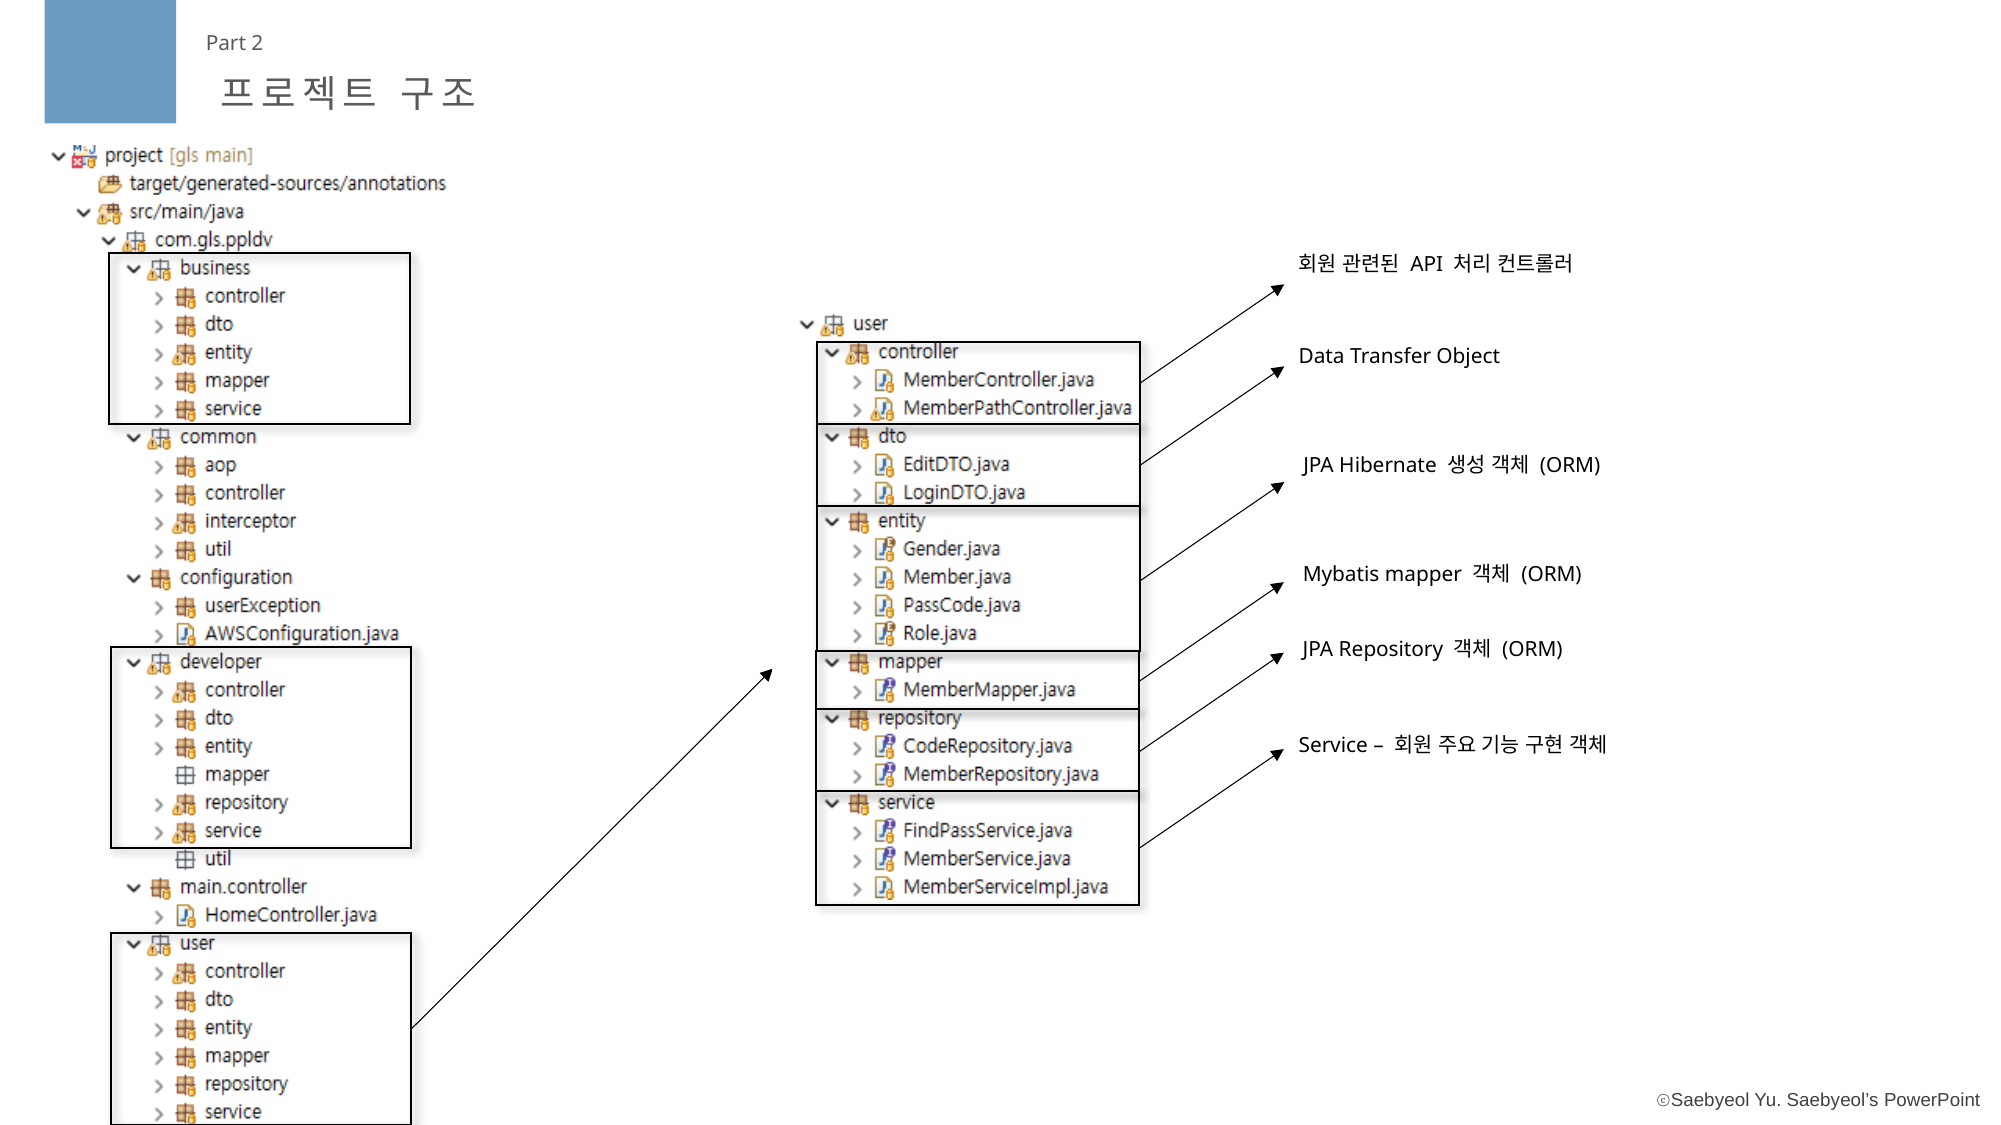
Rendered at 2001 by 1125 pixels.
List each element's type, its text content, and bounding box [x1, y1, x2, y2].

text_box 회원 관련된 API 처리 컨트롤러 [1284, 243, 1595, 283]
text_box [1139, 366, 1285, 466]
picture [772, 310, 1184, 900]
text_box JPA Repository 객체 (ORM) [1287, 628, 1637, 668]
picture [44, 145, 628, 1125]
text_box Part 2 [191, 22, 279, 63]
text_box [1139, 749, 1284, 849]
text_box 프로젝트 구조 [205, 62, 491, 123]
text_box Mybatis mapper 객체 (ORM) [1288, 553, 1637, 594]
text_box [815, 900, 1140, 906]
text_box [44, 0, 177, 124]
text_box Service – 회원 주요 기능 구현 객체 [1284, 724, 1633, 764]
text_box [1139, 284, 1285, 366]
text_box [1139, 652, 1284, 749]
text_box Data Transfer Object [1285, 335, 1633, 376]
text_box JPA Hibernate 생성 객체 (ORM) [1288, 444, 1638, 485]
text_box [411, 668, 773, 1029]
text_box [1139, 481, 1285, 581]
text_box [1139, 582, 1284, 652]
